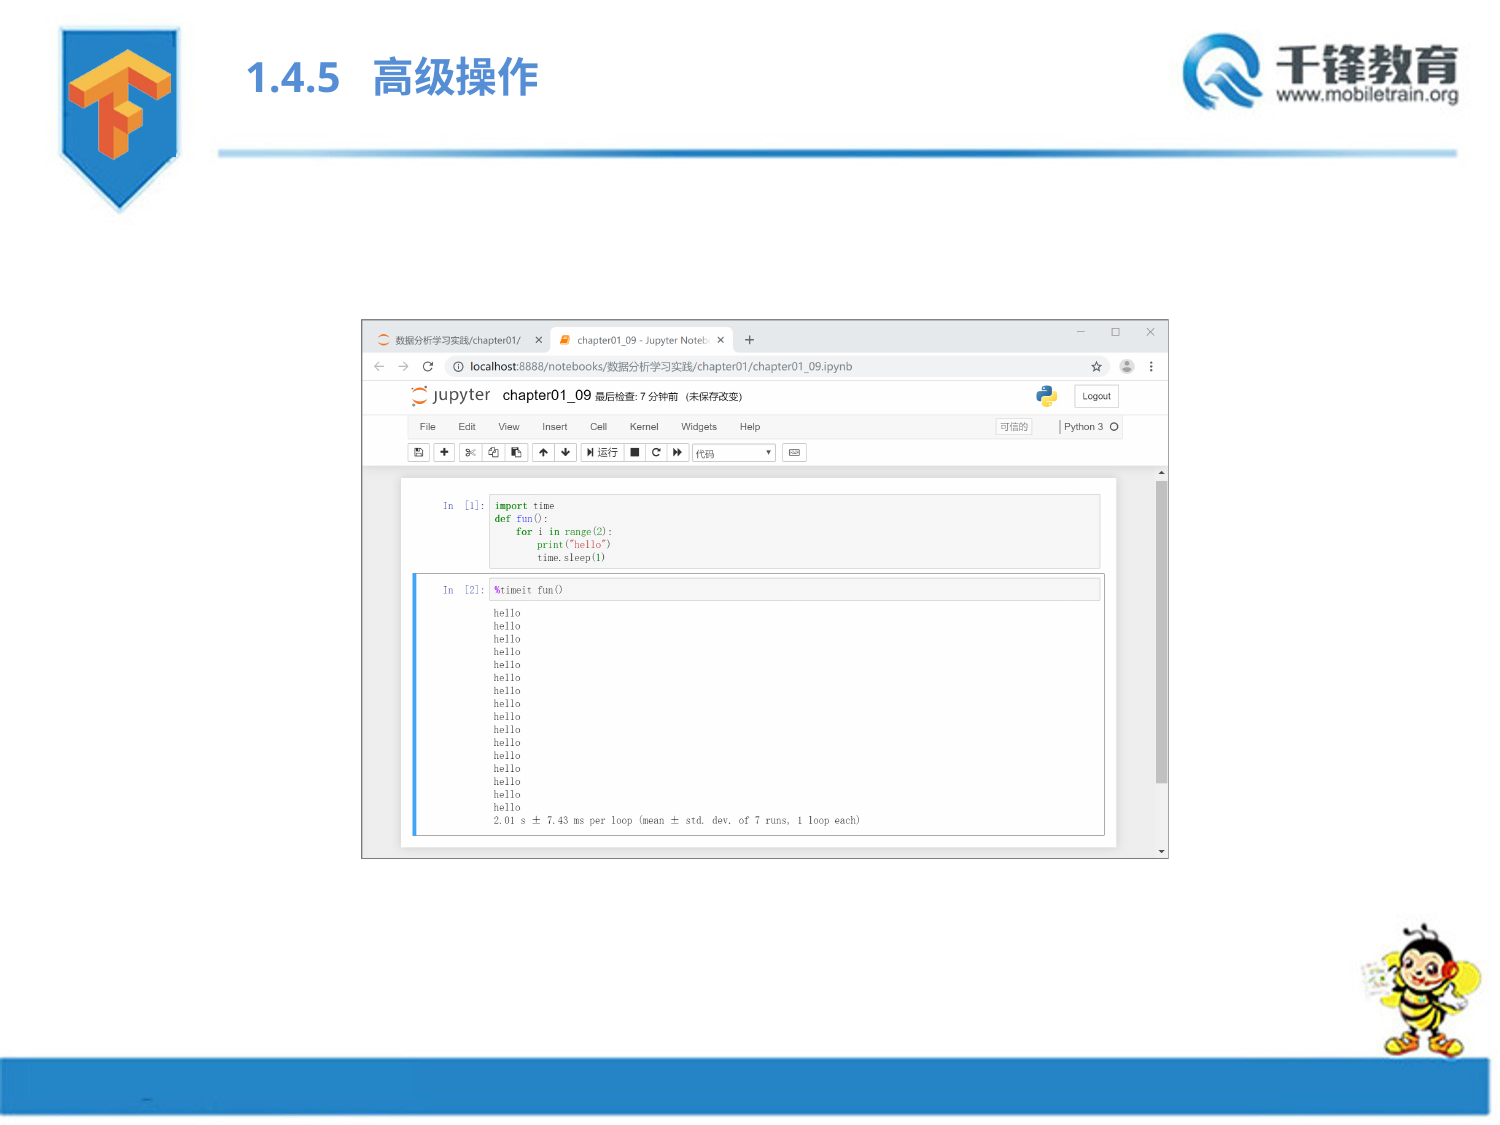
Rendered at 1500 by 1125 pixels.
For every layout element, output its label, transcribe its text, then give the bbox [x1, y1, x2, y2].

text_box 1.4.5 高级操作 [230, 29, 1069, 122]
picture [0, 0, 1500, 1125]
